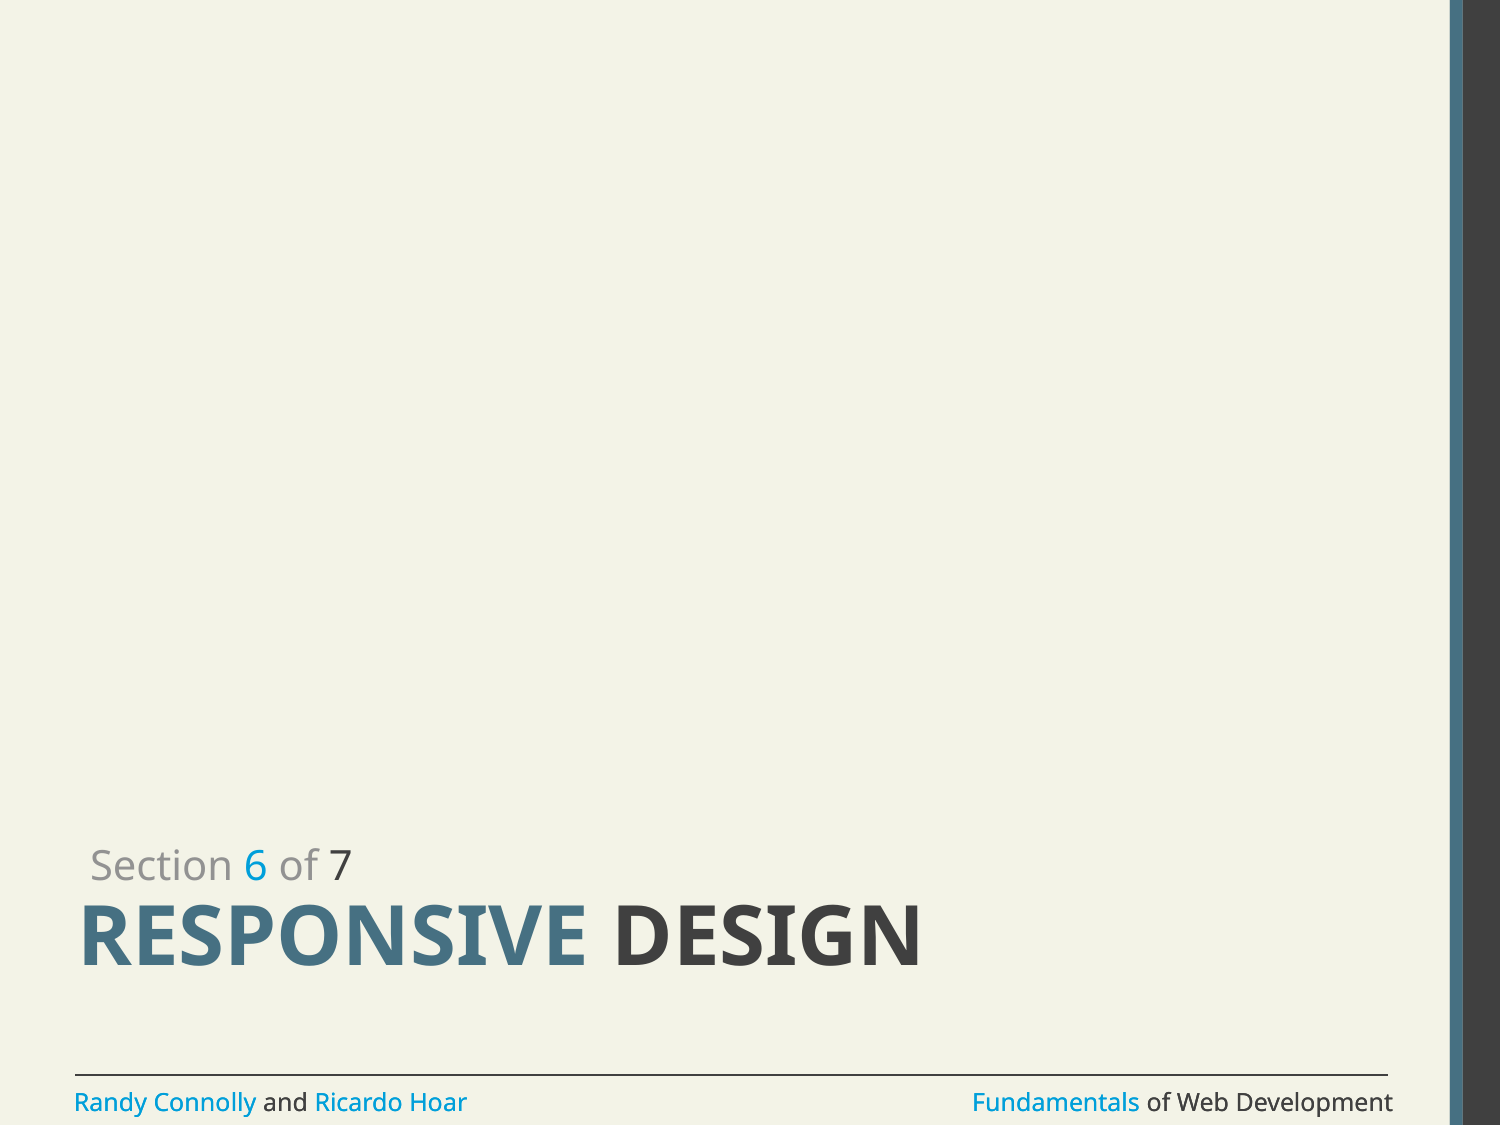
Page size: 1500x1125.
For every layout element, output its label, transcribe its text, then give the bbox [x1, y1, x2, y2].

title Responsive Design [62, 875, 1381, 1013]
list Section 6 of 7 [75, 650, 1350, 897]
